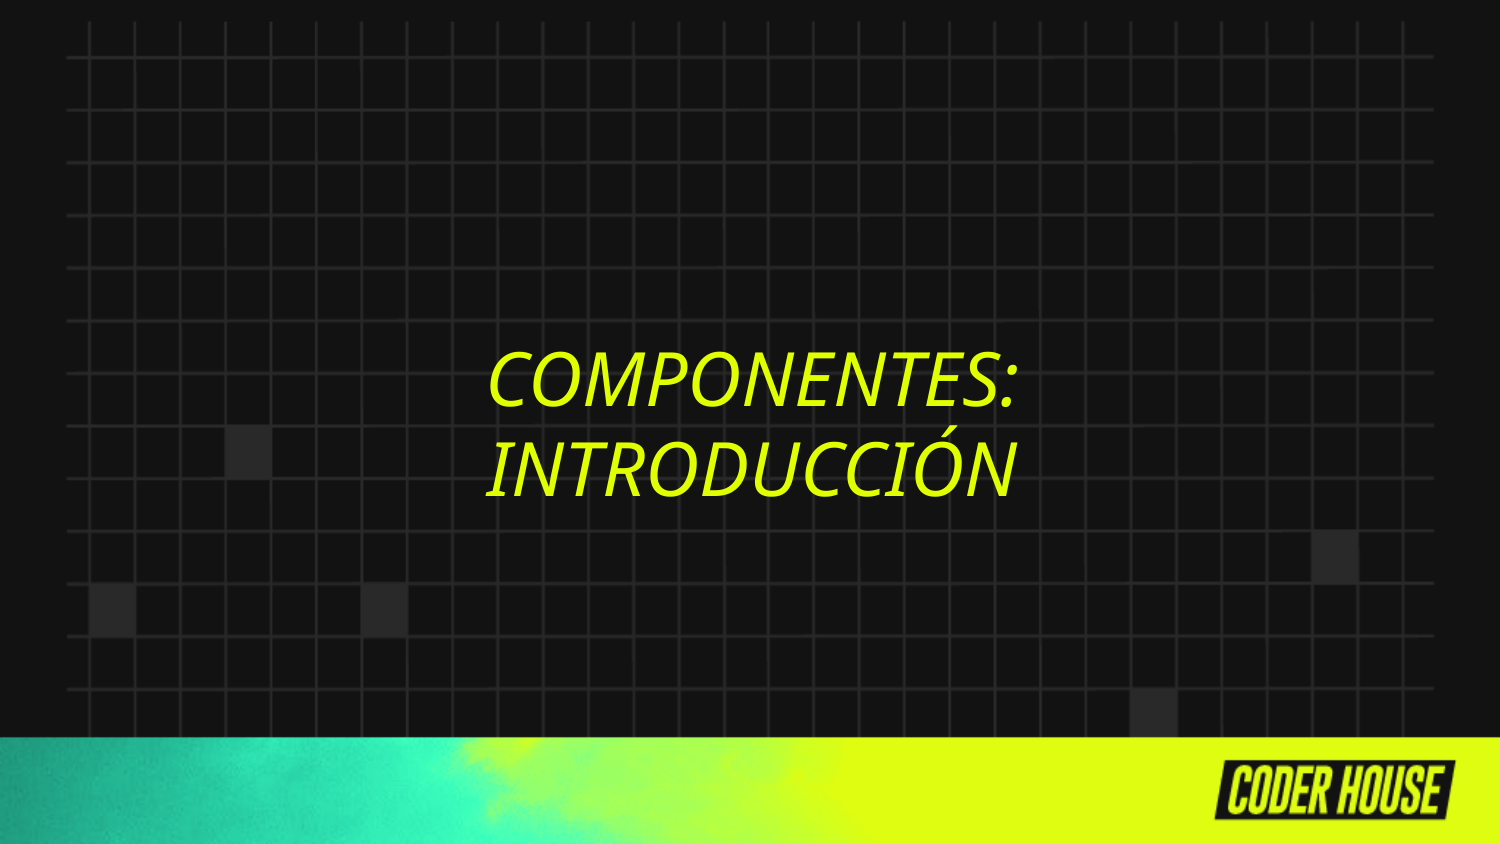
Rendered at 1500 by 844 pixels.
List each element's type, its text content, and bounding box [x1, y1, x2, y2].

text_box COMPONENTES: INTRODUCCIÓN [358, 340, 1147, 503]
picture [0, 0, 1500, 844]
